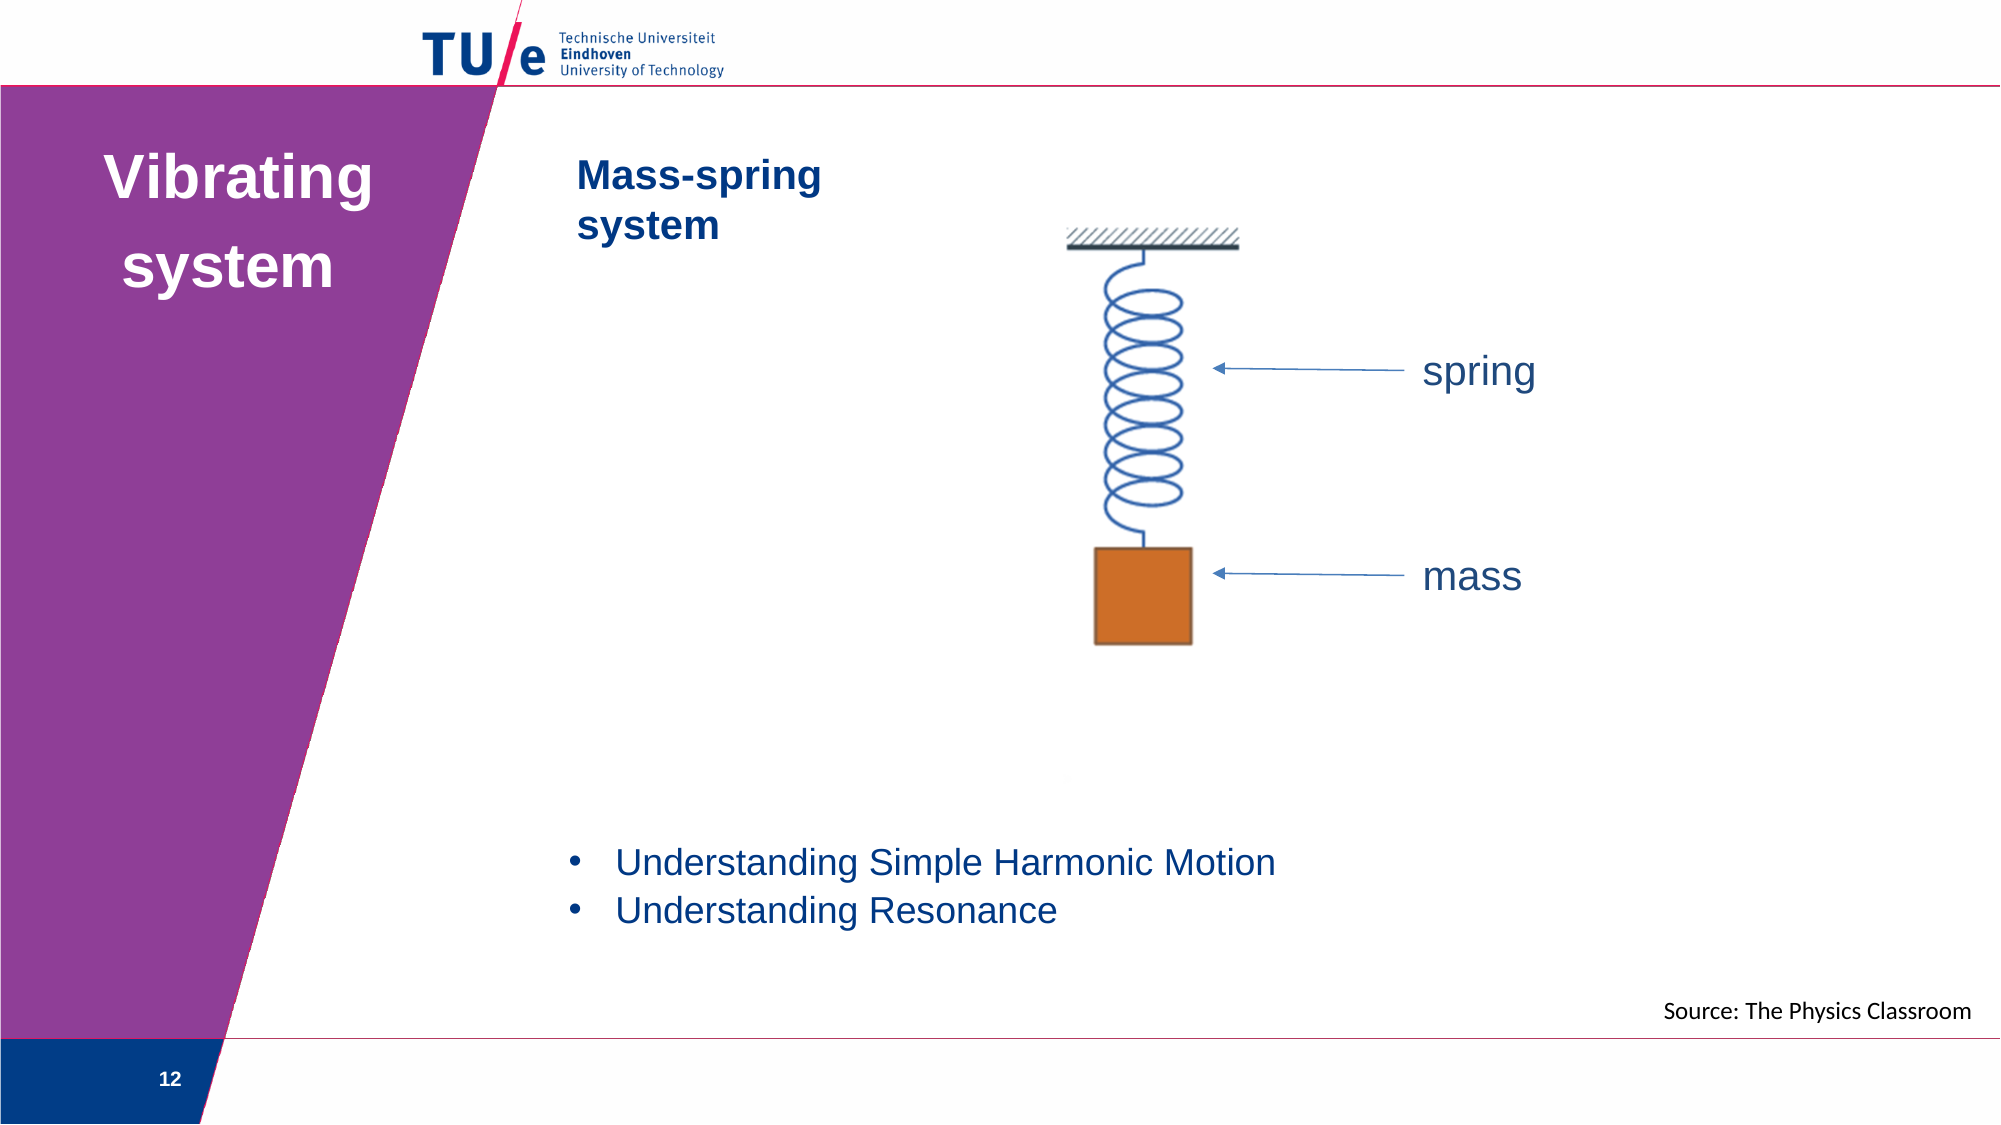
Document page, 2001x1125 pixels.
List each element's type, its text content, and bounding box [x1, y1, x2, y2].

text_box Mass-spring system [574, 145, 977, 248]
slide_number 12 [152, 1065, 189, 1125]
picture [1061, 222, 1244, 785]
text_box mass [1420, 546, 1596, 600]
text_box Source: The Physics Classroom [1649, 987, 1994, 1033]
title Vibrating system [101, 120, 376, 311]
text_box Understanding Simple Harmonic Motion Understanding Resonance [566, 783, 1942, 931]
text_box [0, 0, 2000, 1124]
text_box spring [1420, 341, 1596, 395]
